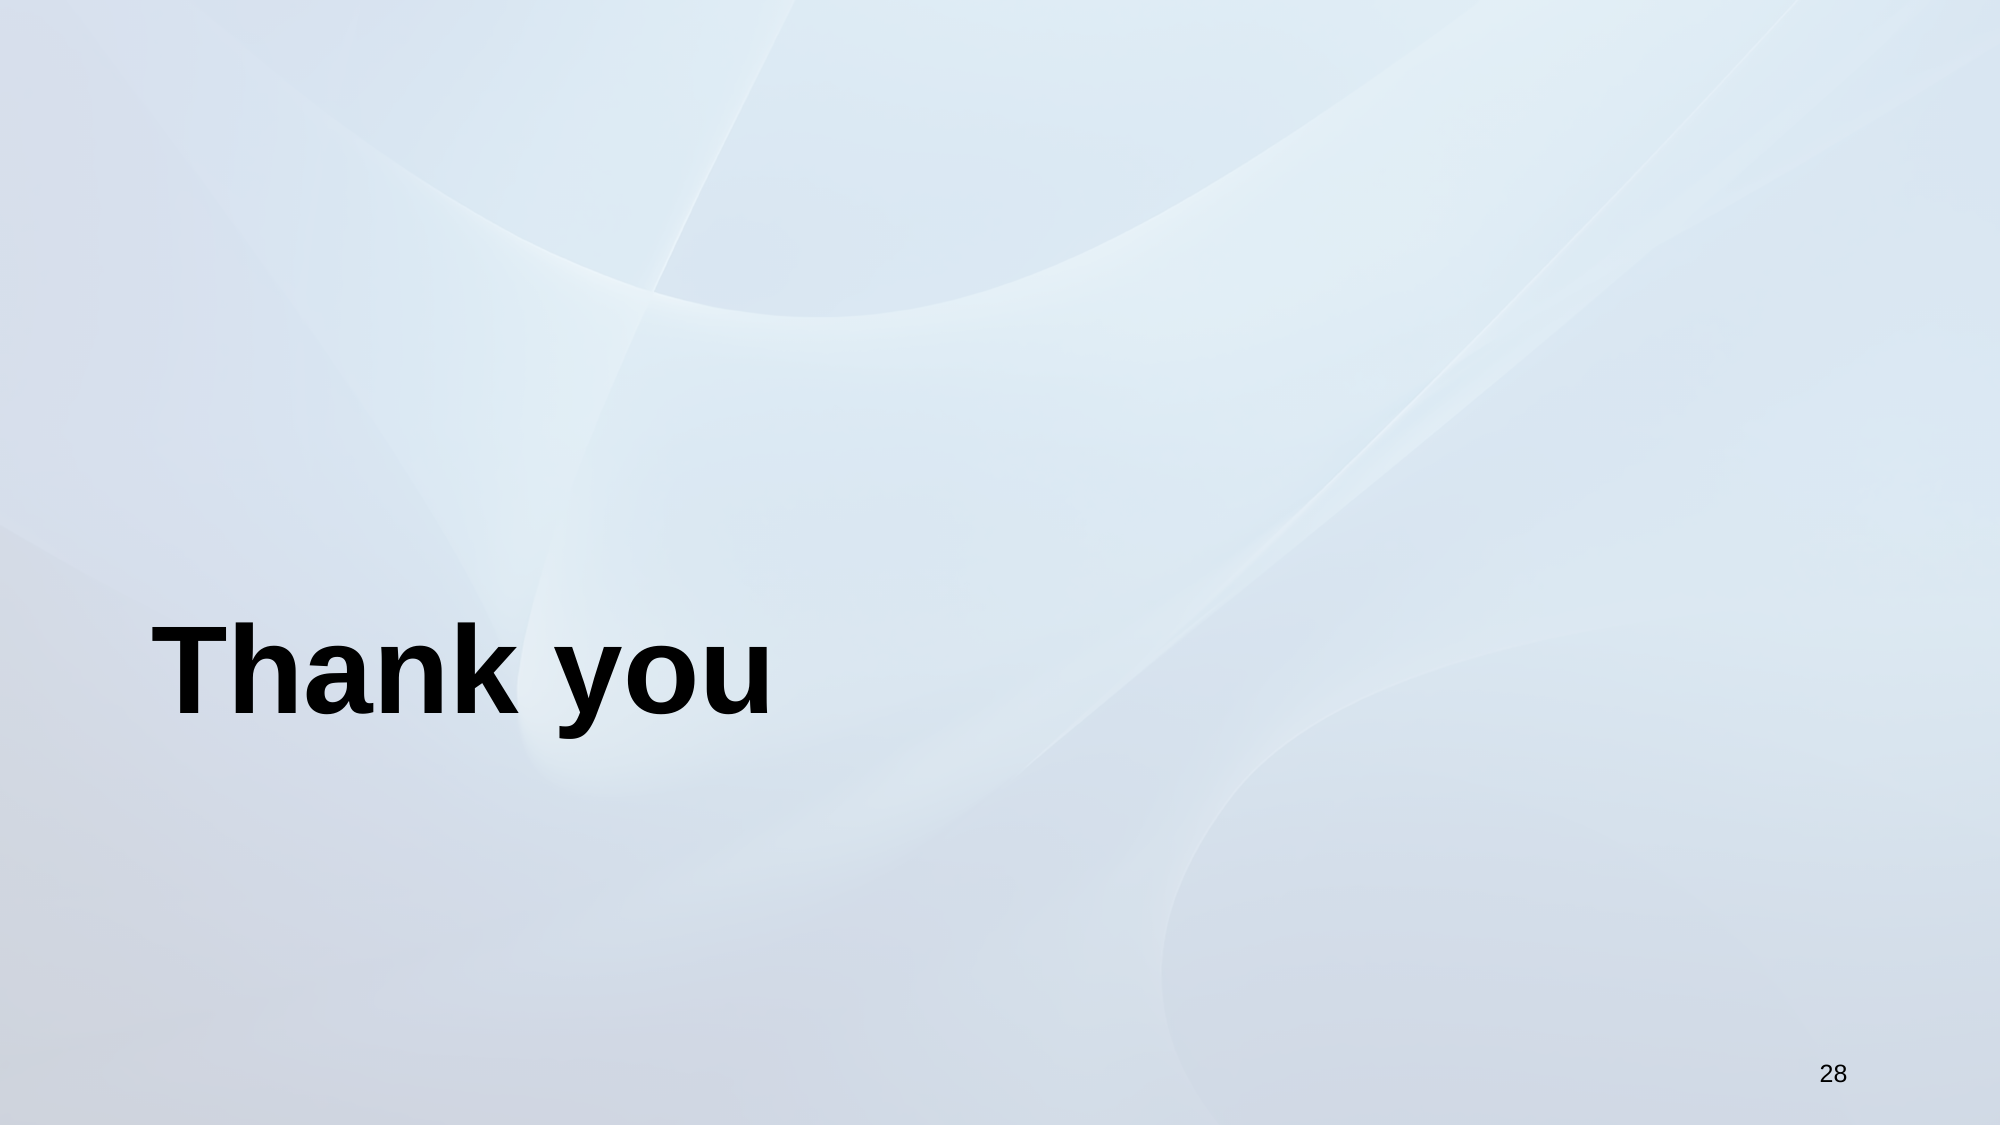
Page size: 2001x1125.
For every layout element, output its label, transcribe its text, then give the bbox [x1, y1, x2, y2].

slide_number 28 [1412, 1042, 1863, 1103]
title Thank you [136, 280, 1862, 749]
